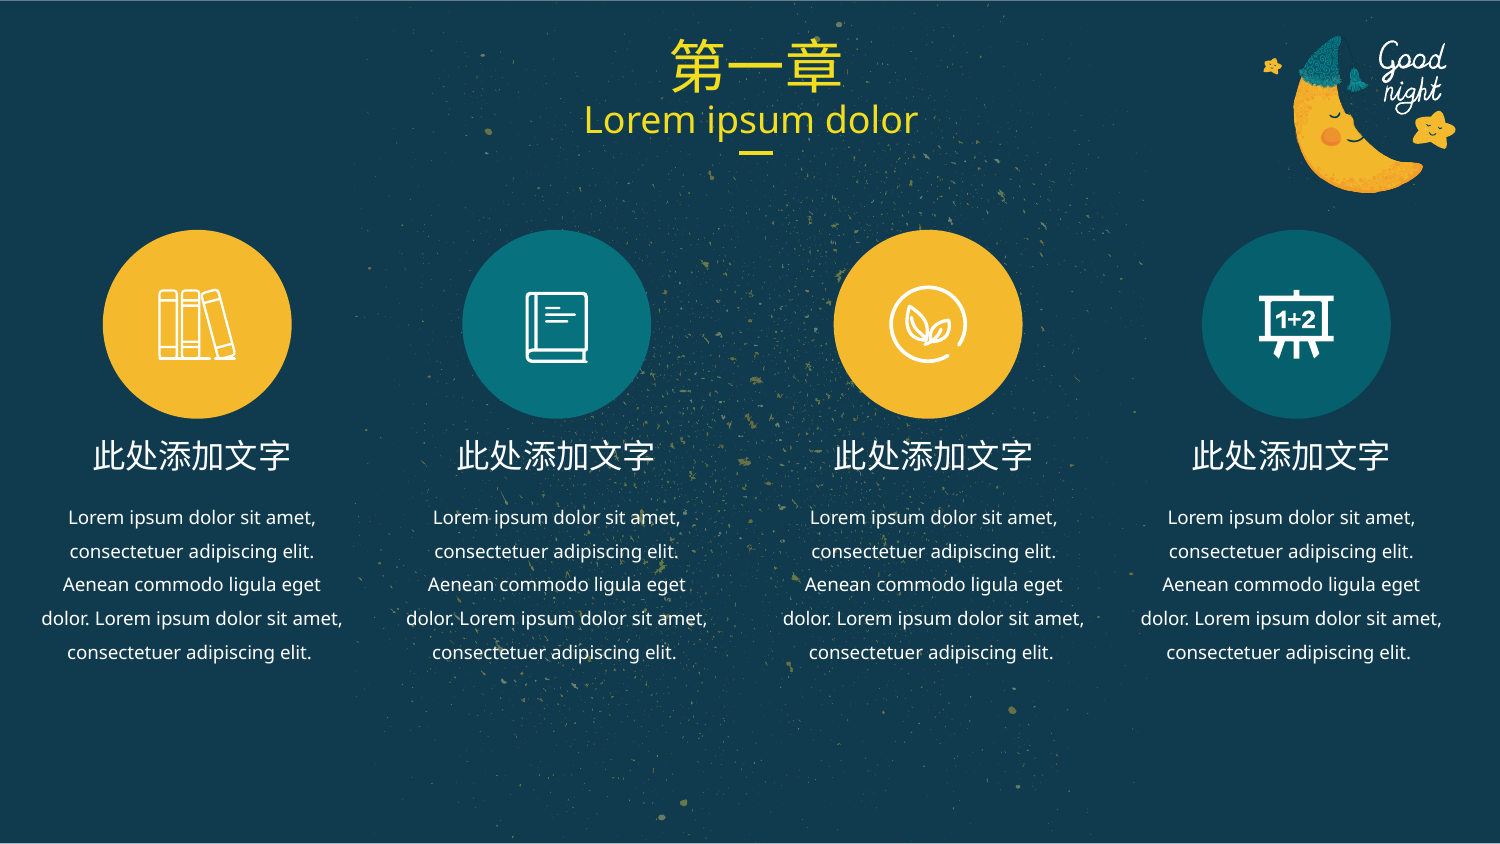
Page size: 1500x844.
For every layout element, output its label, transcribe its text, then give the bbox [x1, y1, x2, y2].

text_box 此处添加文字 [77, 428, 307, 483]
text_box [101, 228, 293, 420]
picture [328, 0, 1172, 844]
text_box 此处添加文字 [818, 428, 1049, 483]
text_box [1259, 289, 1334, 359]
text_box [525, 291, 588, 363]
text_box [889, 285, 968, 364]
picture [1247, 11, 1453, 217]
text_box Lorem ipsum dolor sit amet, consectetuer adipiscing elit. Aenean commodo ligula eget dolor. Lorem ipsum dolor sit amet, consectetuer adipiscing elit. [1122, 487, 1460, 671]
text_box Lorem ipsum dolor sit amet, consectetuer adipiscing elit. Aenean commodo ligula eget dolor. Lorem ipsum dolor sit amet, consectetuer adipiscing elit. [765, 487, 1102, 671]
text_box 第一章 [653, 22, 859, 88]
text_box [1200, 228, 1392, 420]
text_box Lorem ipsum dolor [568, 88, 944, 149]
text_box [461, 228, 653, 420]
text_box Lorem ipsum dolor sit amet, consectetuer adipiscing elit. Aenean commodo ligula eget dolor. Lorem ipsum dolor sit amet, consectetuer adipiscing elit. [388, 487, 725, 671]
text_box Lorem ipsum dolor sit amet, consectetuer adipiscing elit. Aenean commodo ligula eget dolor. Lorem ipsum dolor sit amet, consectetuer adipiscing elit. [23, 487, 361, 671]
text_box [832, 228, 1024, 420]
text_box 此处添加文字 [1175, 428, 1408, 483]
text_box 此处添加文字 [442, 428, 672, 483]
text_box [158, 288, 237, 360]
